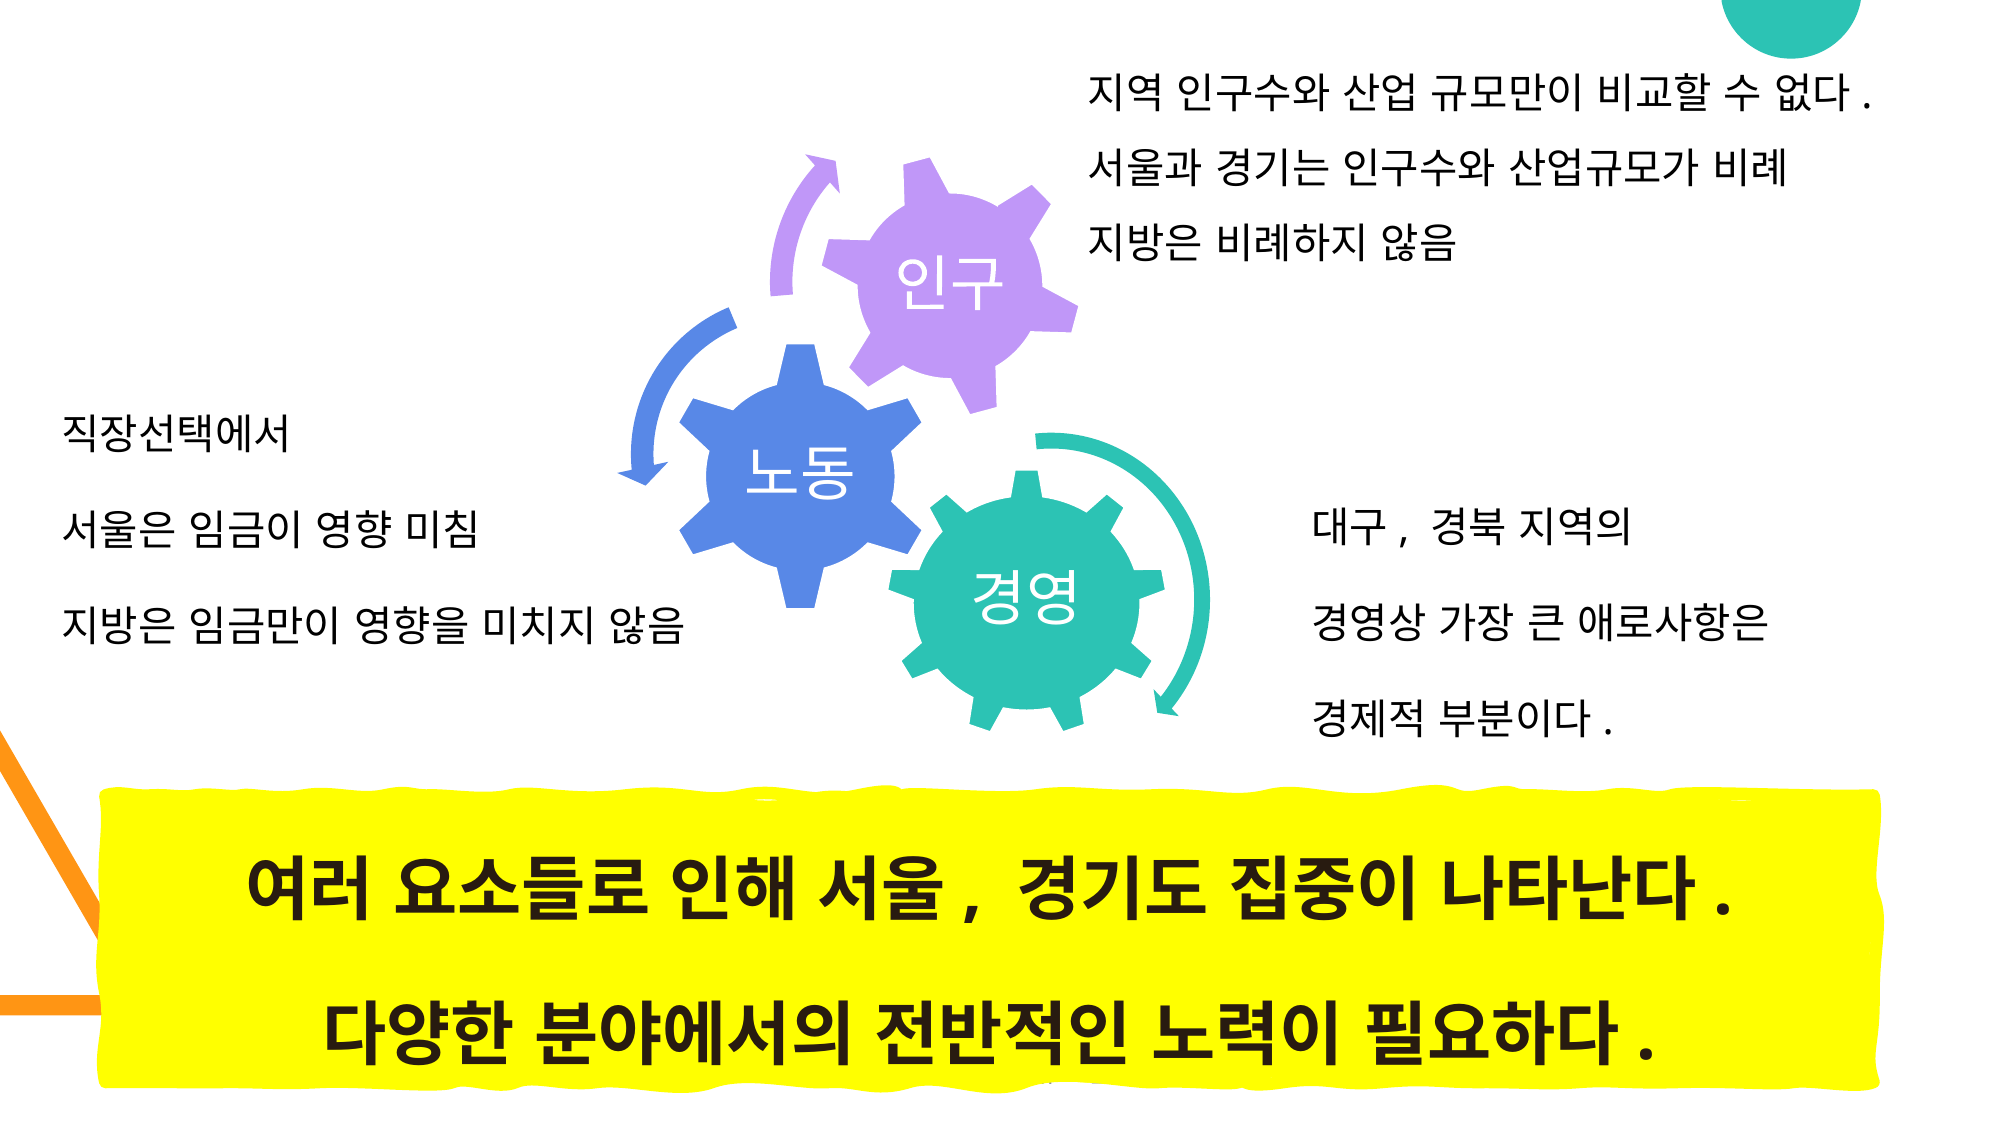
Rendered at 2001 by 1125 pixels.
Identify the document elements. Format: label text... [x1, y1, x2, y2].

footer 지역별 IT 산업 규모 분석 [662, 1078, 1338, 1103]
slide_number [137, 1078, 588, 1103]
list 지역 인구수와 산업 규모만이 비교할 수 없다. 서울과 경기는 인구수와 산업규모가 비례 지방은 비례하지 않음 [1072, 34, 1968, 298]
text_box 직장선택에서 서울은 임금이 영향 미침 지방은 임금만이 영향을 미치지 않음 [46, 375, 378, 669]
text_box 대구, 경북 지역의 경영상 가장 큰 애로사항은 경제적 부분이다. [1440, 468, 1906, 747]
slide_number 45 [1412, 1080, 1863, 1103]
text_box 여러 요소들로 인해 서울, 경기도 집중이 나타난다. 다양한 분야에서의 전반적인 노력이 필요하다. [102, 789, 1878, 1088]
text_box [378, 108, 1440, 789]
